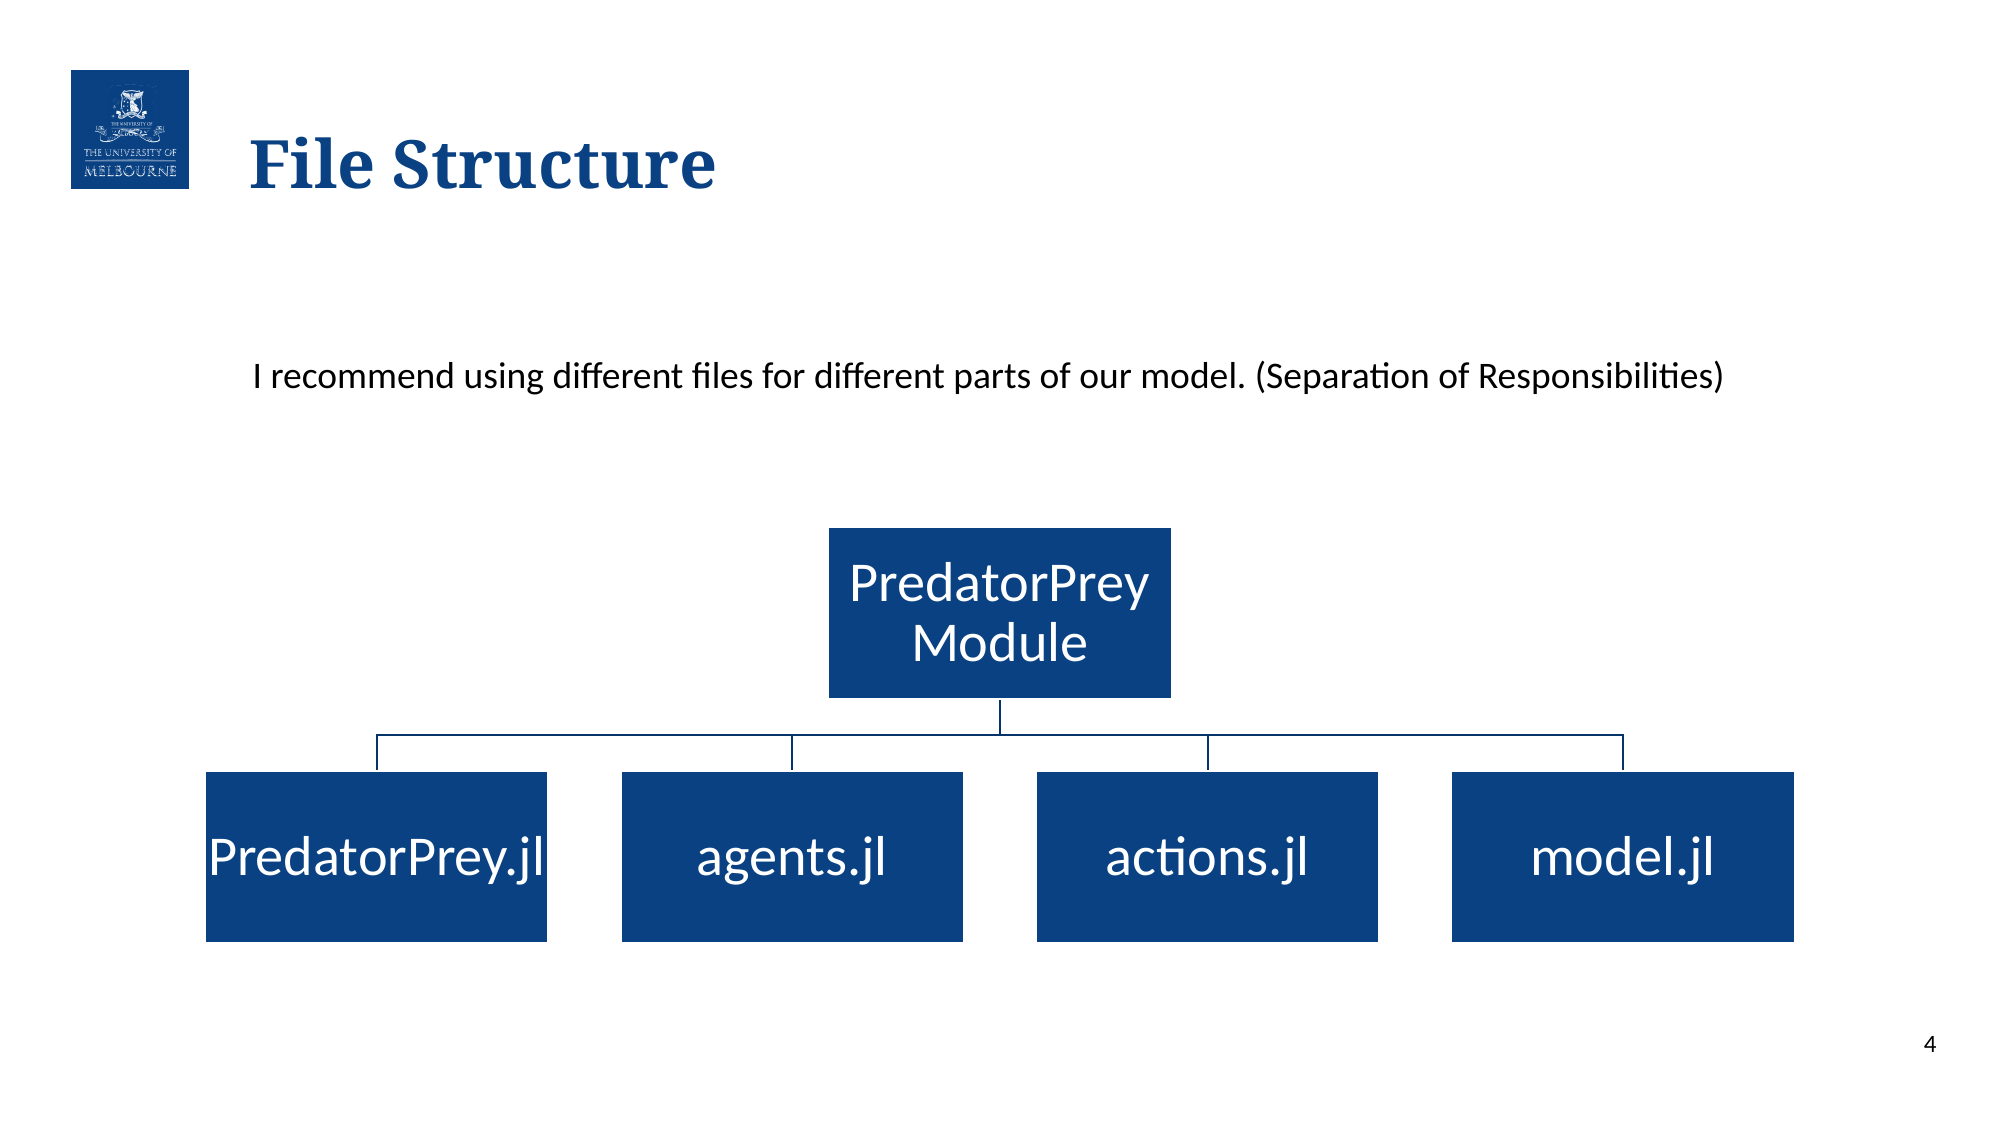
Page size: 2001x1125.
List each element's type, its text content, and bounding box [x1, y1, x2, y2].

slide_number 4 [1797, 1012, 1937, 1073]
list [204, 498, 1796, 972]
text_box I recommend using different files for different parts of our model. (Separation of Responsibilities) [237, 343, 1742, 449]
picture [71, 70, 189, 189]
title File Structure [234, 64, 1924, 211]
